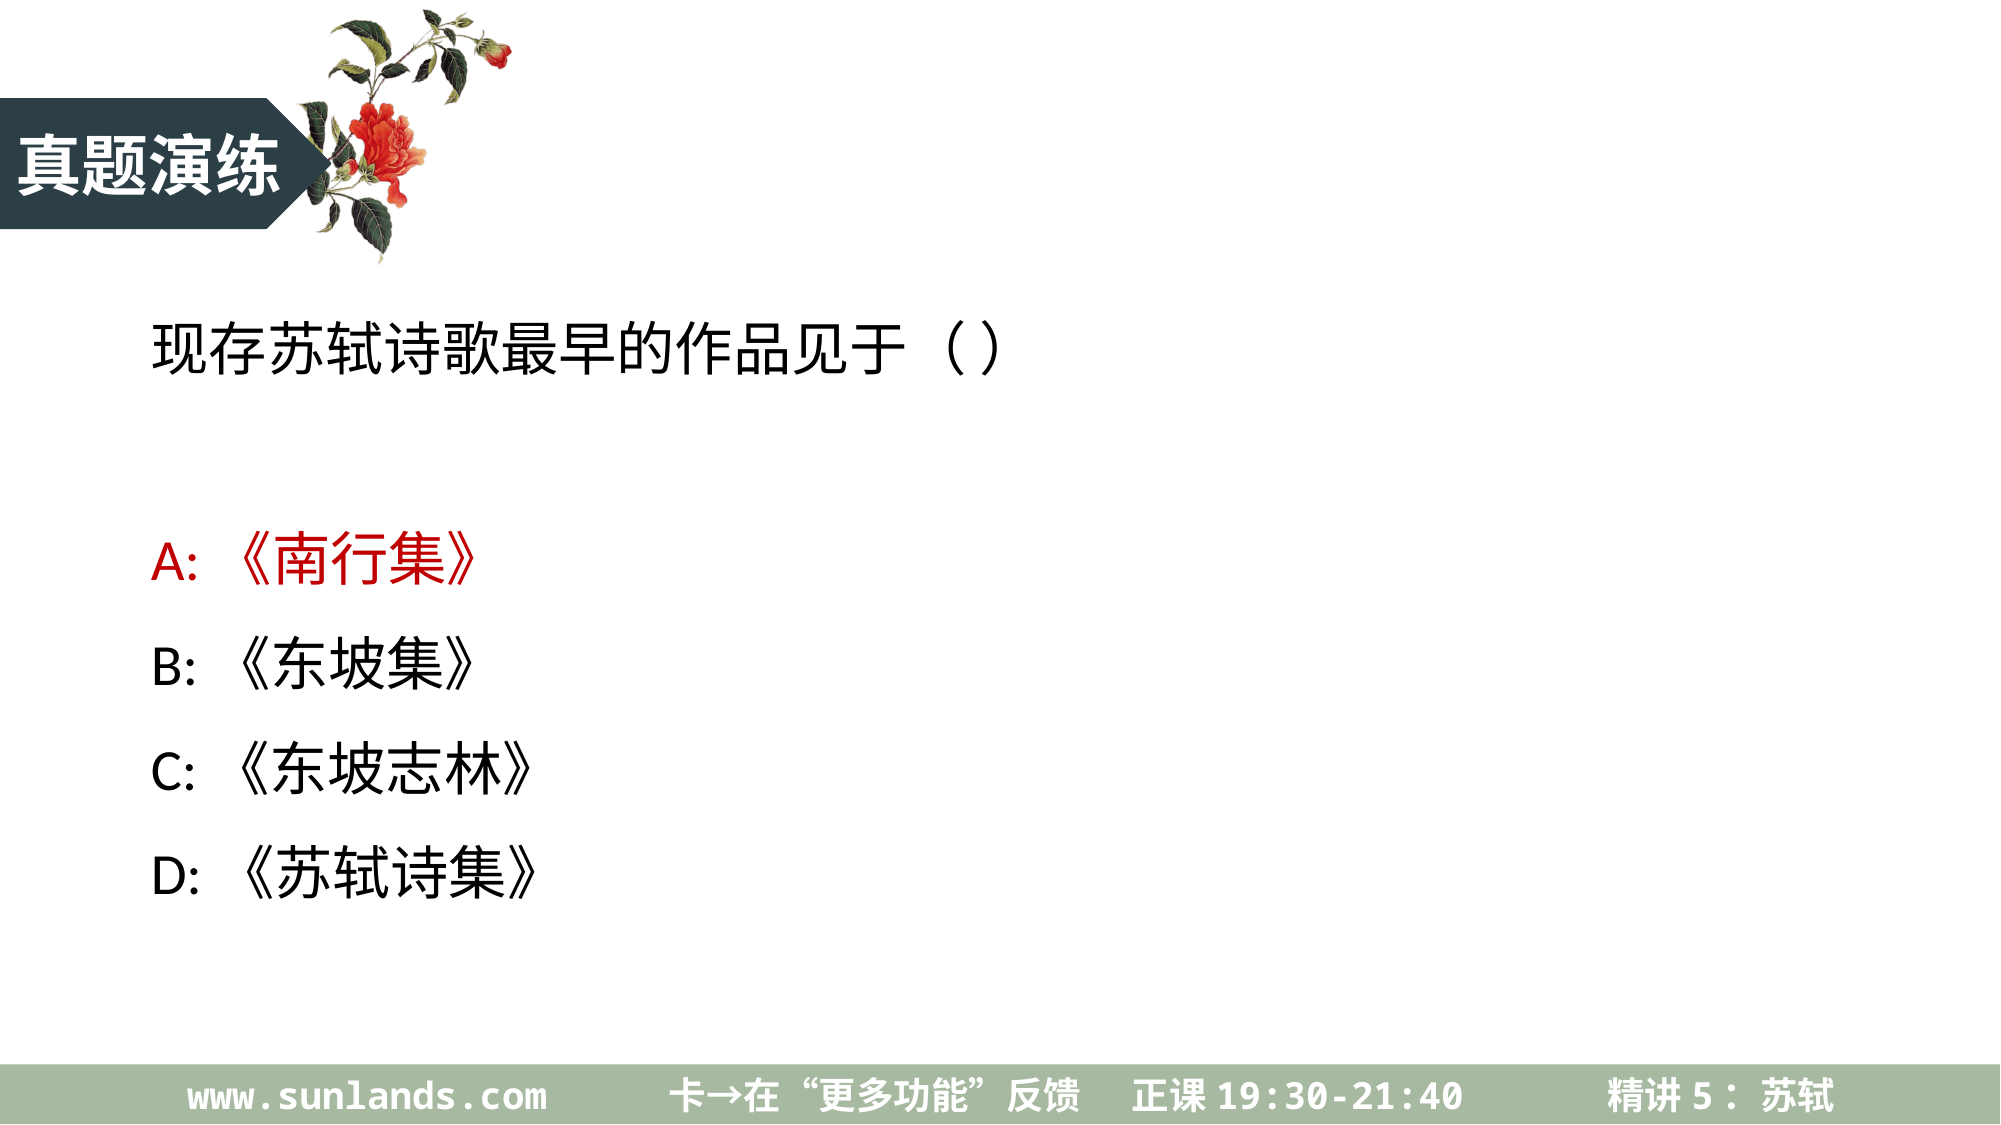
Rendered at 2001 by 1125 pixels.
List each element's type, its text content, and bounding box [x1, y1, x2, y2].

picture [209, 0, 571, 289]
text_box 现存苏轼诗歌最早的作品见于（ ） A:《南行集》 B:《东坡集》 C:《东坡志林》 D:《苏轼诗集》 [136, 269, 1908, 915]
text_box 真题演练 [0, 98, 260, 230]
